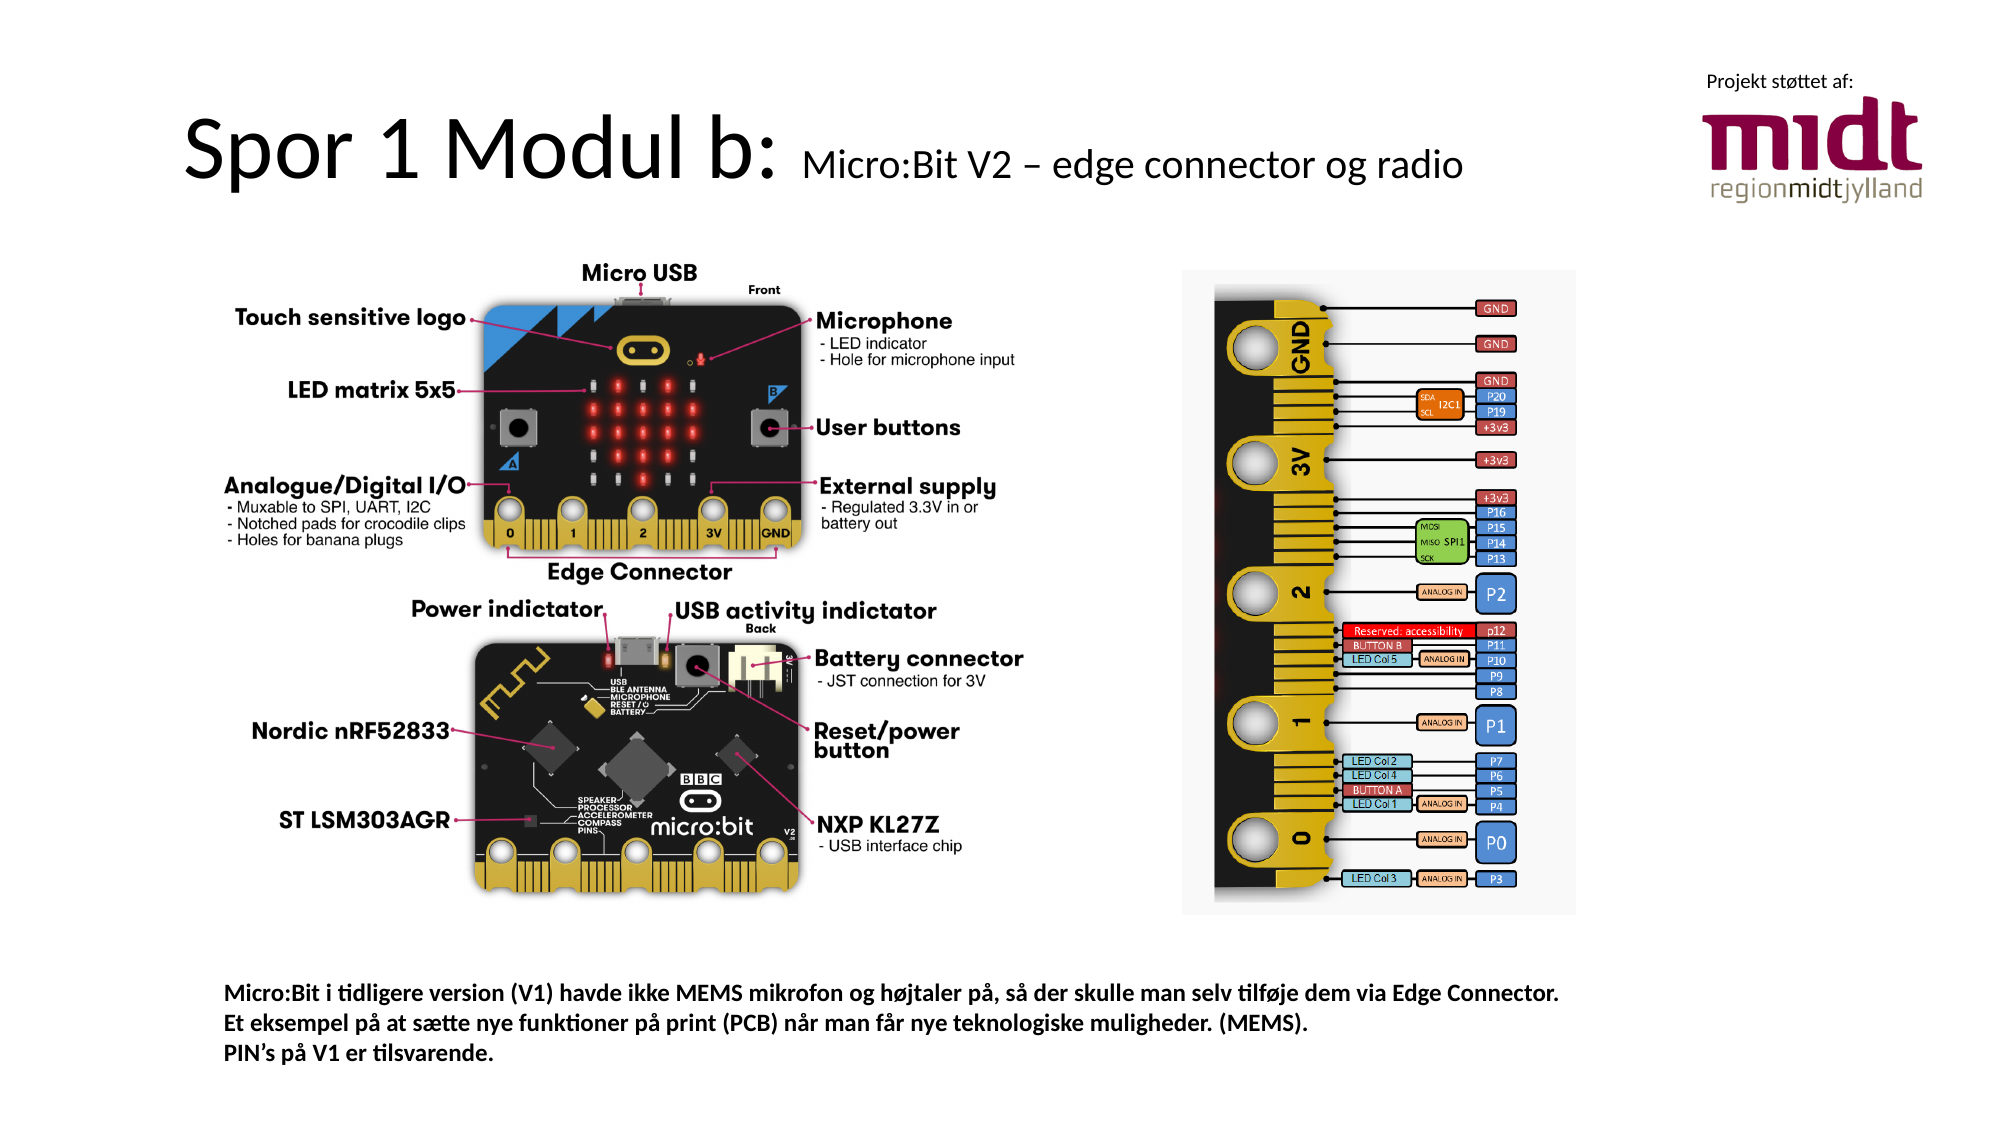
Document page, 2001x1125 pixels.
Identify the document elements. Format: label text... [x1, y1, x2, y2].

picture [209, 256, 1037, 918]
text_box Micro:Bit i tidligere version (V1) havde ikke MEMS mikrofon og højtaler på, så der skulle man selv tilføje dem via Edge Connector. Et eksempel på at sætte nye funktioner på print (PCB) når man får nye teknologiske muligheder. (MEMS). PIN’s på V1 er tilsvarende. [209, 969, 1898, 1074]
picture [1182, 270, 1576, 918]
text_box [1691, 59, 1923, 205]
text_box Spor 1 Modul b: Micro:Bit V2 – edge connector og radio [127, 80, 1627, 205]
